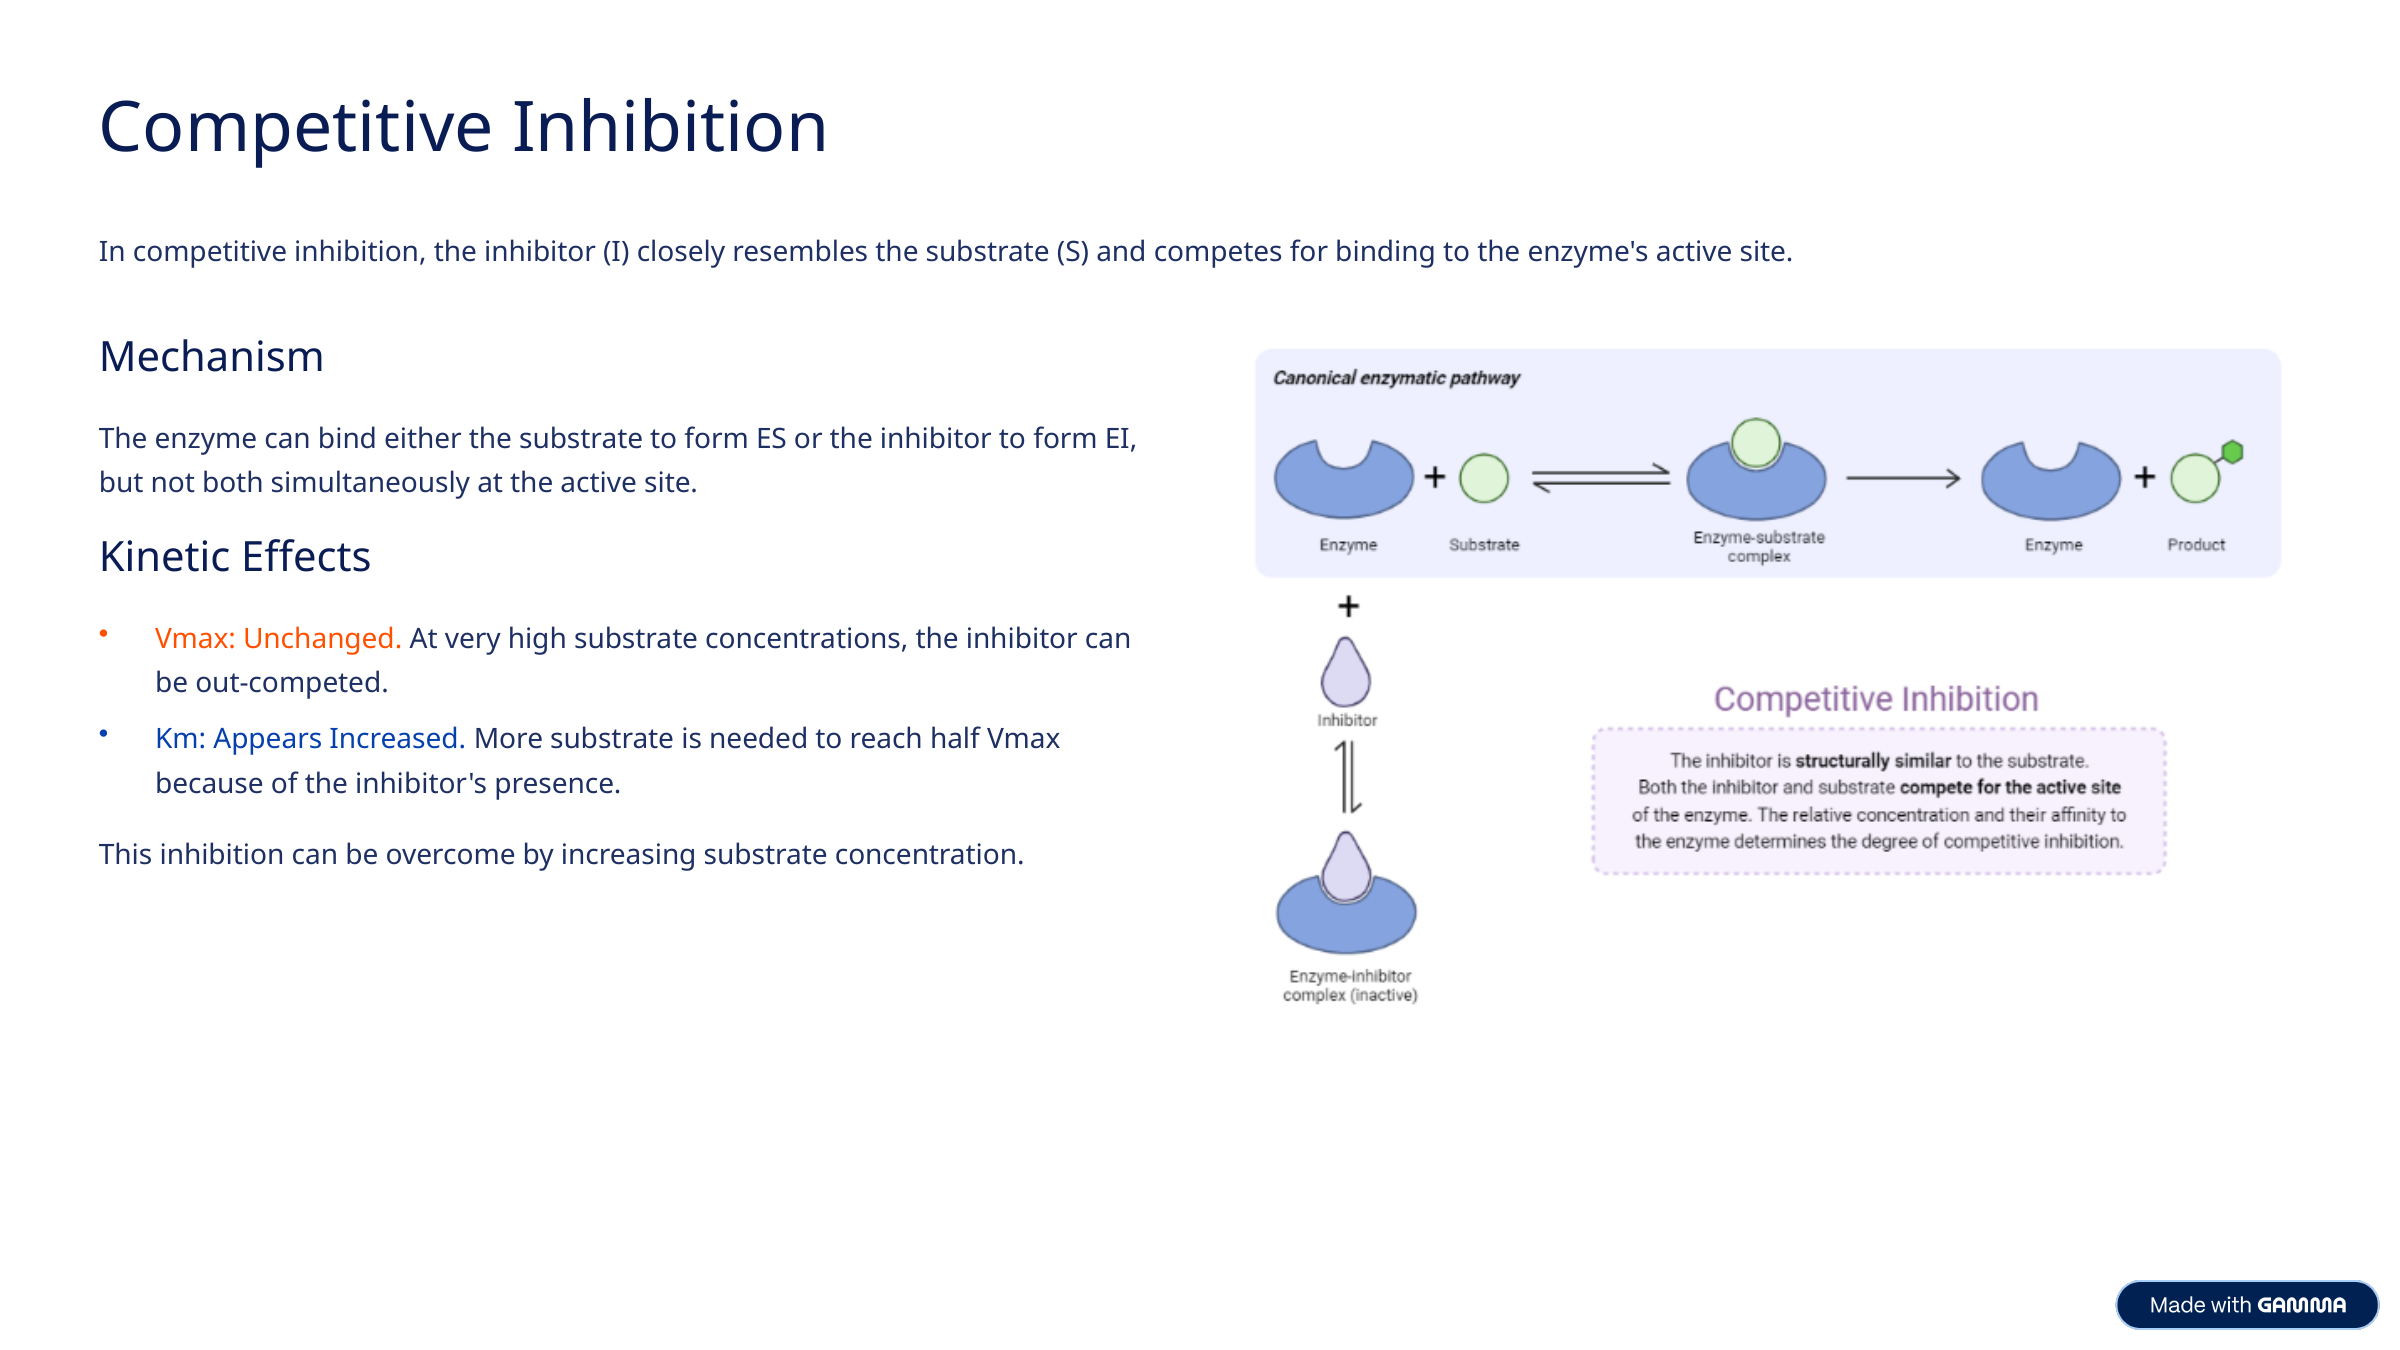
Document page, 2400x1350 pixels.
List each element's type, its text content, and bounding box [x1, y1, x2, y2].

text_box Mechanism [98, 327, 523, 381]
text_box Km: Appears Increased. More substrate is needed to reach half Vmax because of the inhibitor's presence. [98, 709, 1166, 800]
picture [2106, 1271, 2389, 1339]
text_box Competitive Inhibition [98, 77, 844, 166]
text_box Kinetic Effects [98, 527, 523, 581]
text_box The enzyme can bind either the substrate to form ES or the inhibitor to form EI, but not both simultaneously at the active site. [98, 409, 1166, 500]
text_box In competitive inhibition, the inhibitor (I) closely resembles the substrate (S) and competes for binding to the enzyme's active site. [98, 222, 2301, 268]
picture [1234, 324, 2302, 1028]
text_box Vmax: Unchanged. At very high substrate concentrations, the inhibitor can be out-competed. [98, 609, 1166, 700]
text_box This inhibition can be overcome by increasing substrate concentration. [98, 825, 1166, 871]
